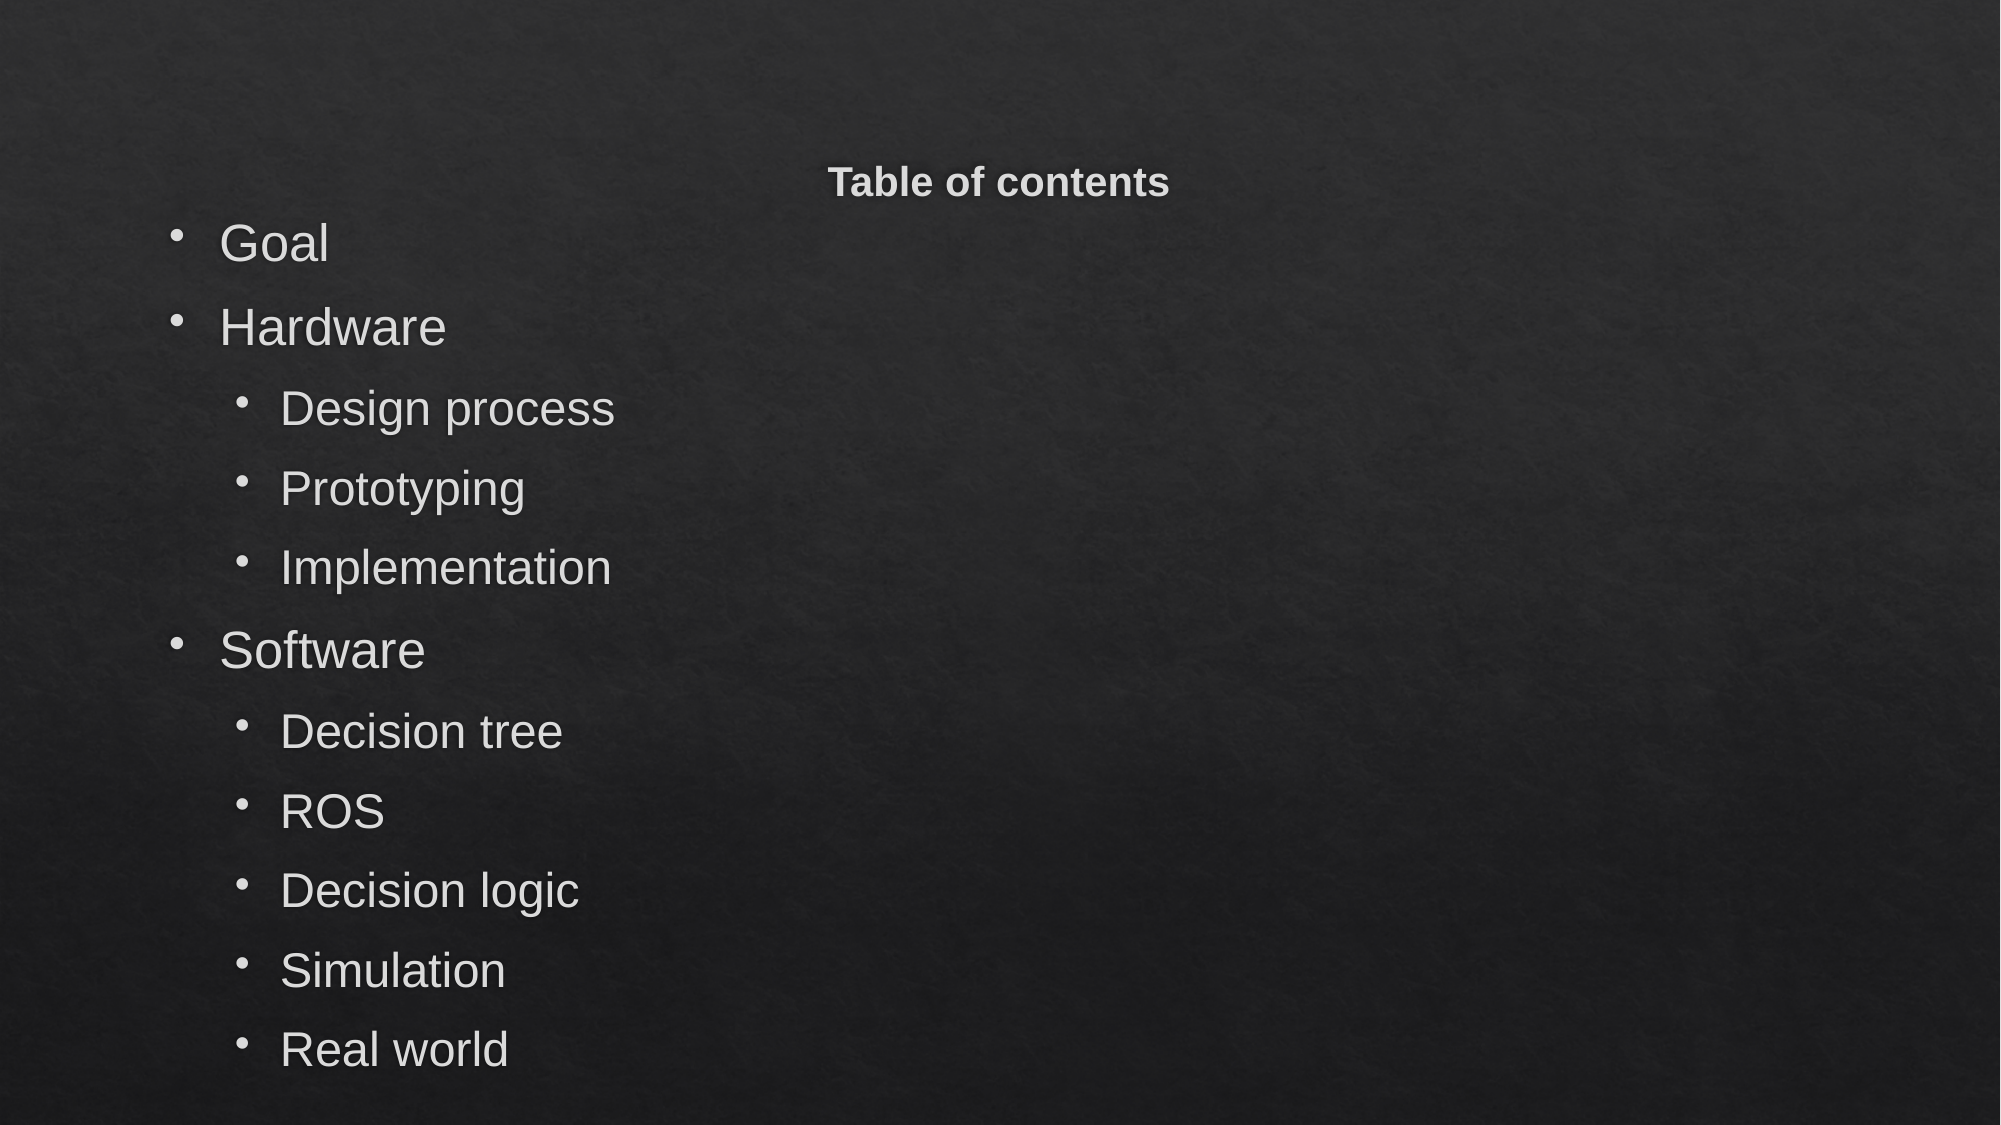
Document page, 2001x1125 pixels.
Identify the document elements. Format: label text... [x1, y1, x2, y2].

title Table of contents [149, 99, 1849, 198]
list Goal Hardware Design process Prototyping Implementation Software Decision tree ROS Decision logic Simulation Real world [149, 201, 1849, 1086]
